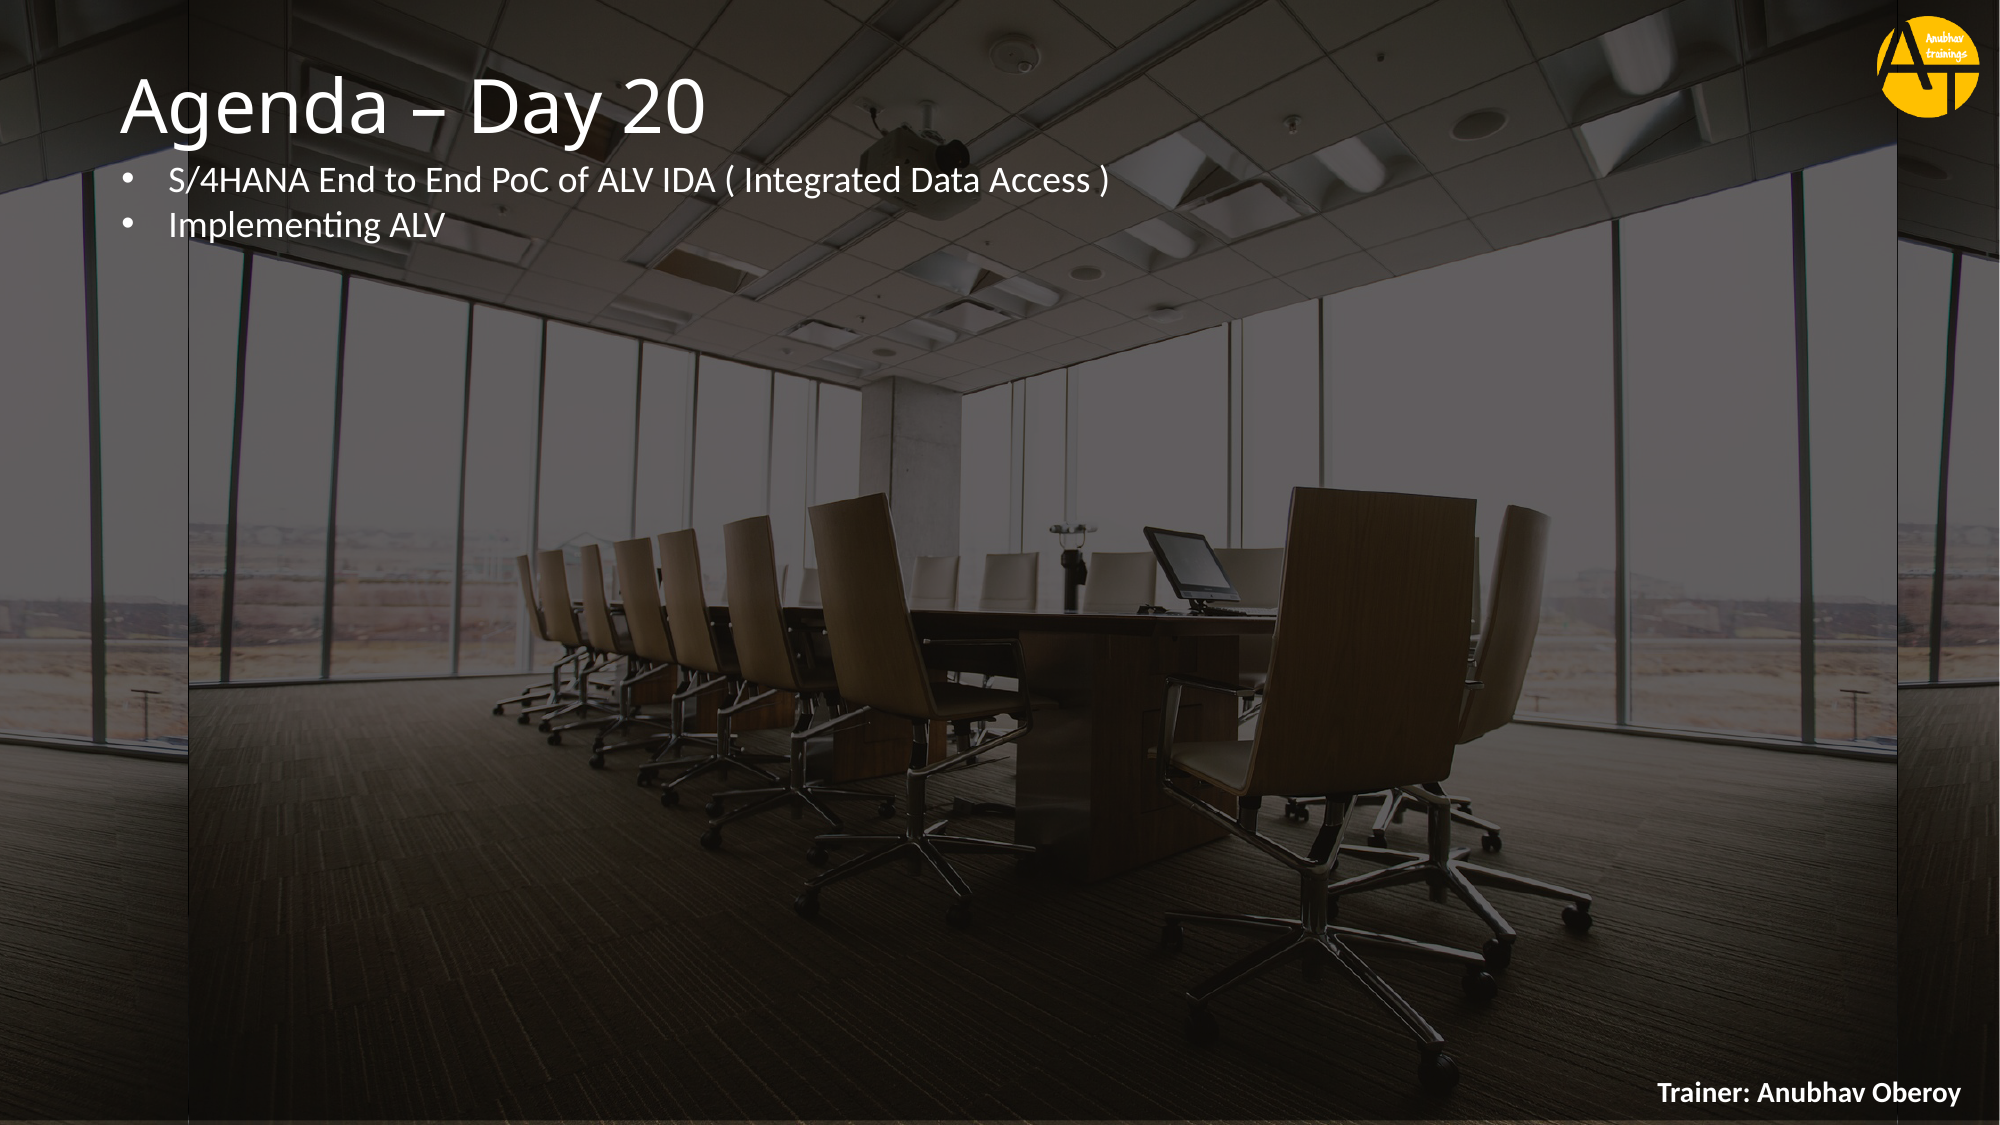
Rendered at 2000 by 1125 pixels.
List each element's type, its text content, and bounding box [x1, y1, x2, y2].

title Agenda – Day 20 [99, 45, 1900, 162]
footer Trainer: Anubhav Oberoy [1625, 1061, 1994, 1121]
picture [1866, 9, 1985, 126]
text_box S/4HANA End to End PoC of ALV IDA ( Integrated Data Access ) Implementing ALV [106, 147, 1414, 253]
text_box [0, 0, 2000, 1122]
